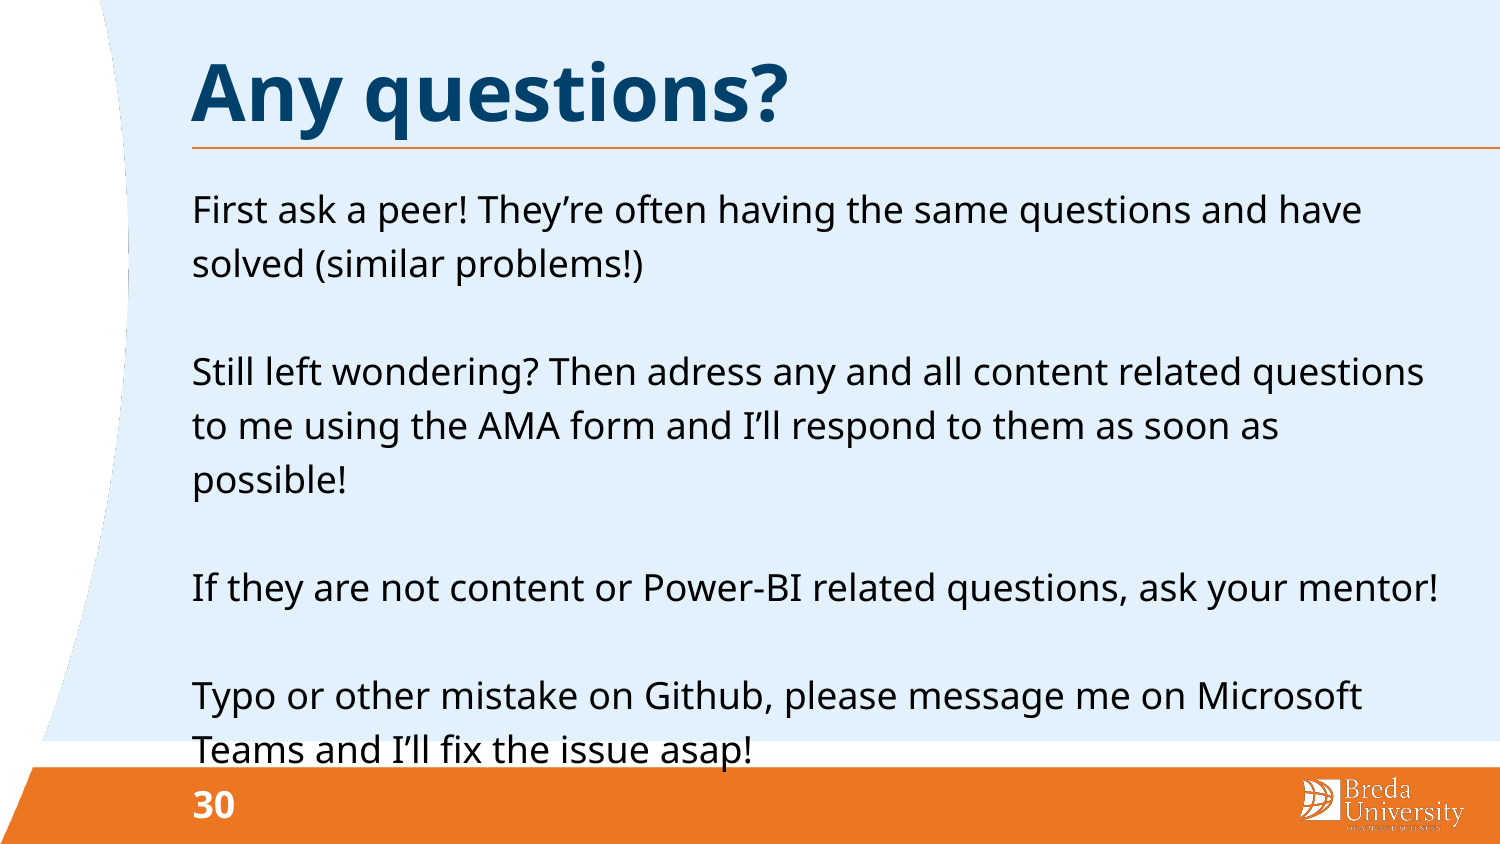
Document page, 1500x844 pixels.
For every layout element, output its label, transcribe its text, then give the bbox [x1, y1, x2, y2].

slide_number 30 [177, 773, 351, 819]
title Any questions? [191, 3, 1341, 138]
list First ask a peer! They’re often having the same questions and have solved (similar problems!) Still left wondering? Then adress any and all content related questions to me using the AMA form and I’ll respond to them as soon as possible! If they are not content or Power-BI related questions, ask your mentor! Typo or other mistake on Github, please message me on Microsoft Teams and I’ll fix the issue asap! [191, 176, 1444, 741]
picture [0, 0, 1500, 844]
